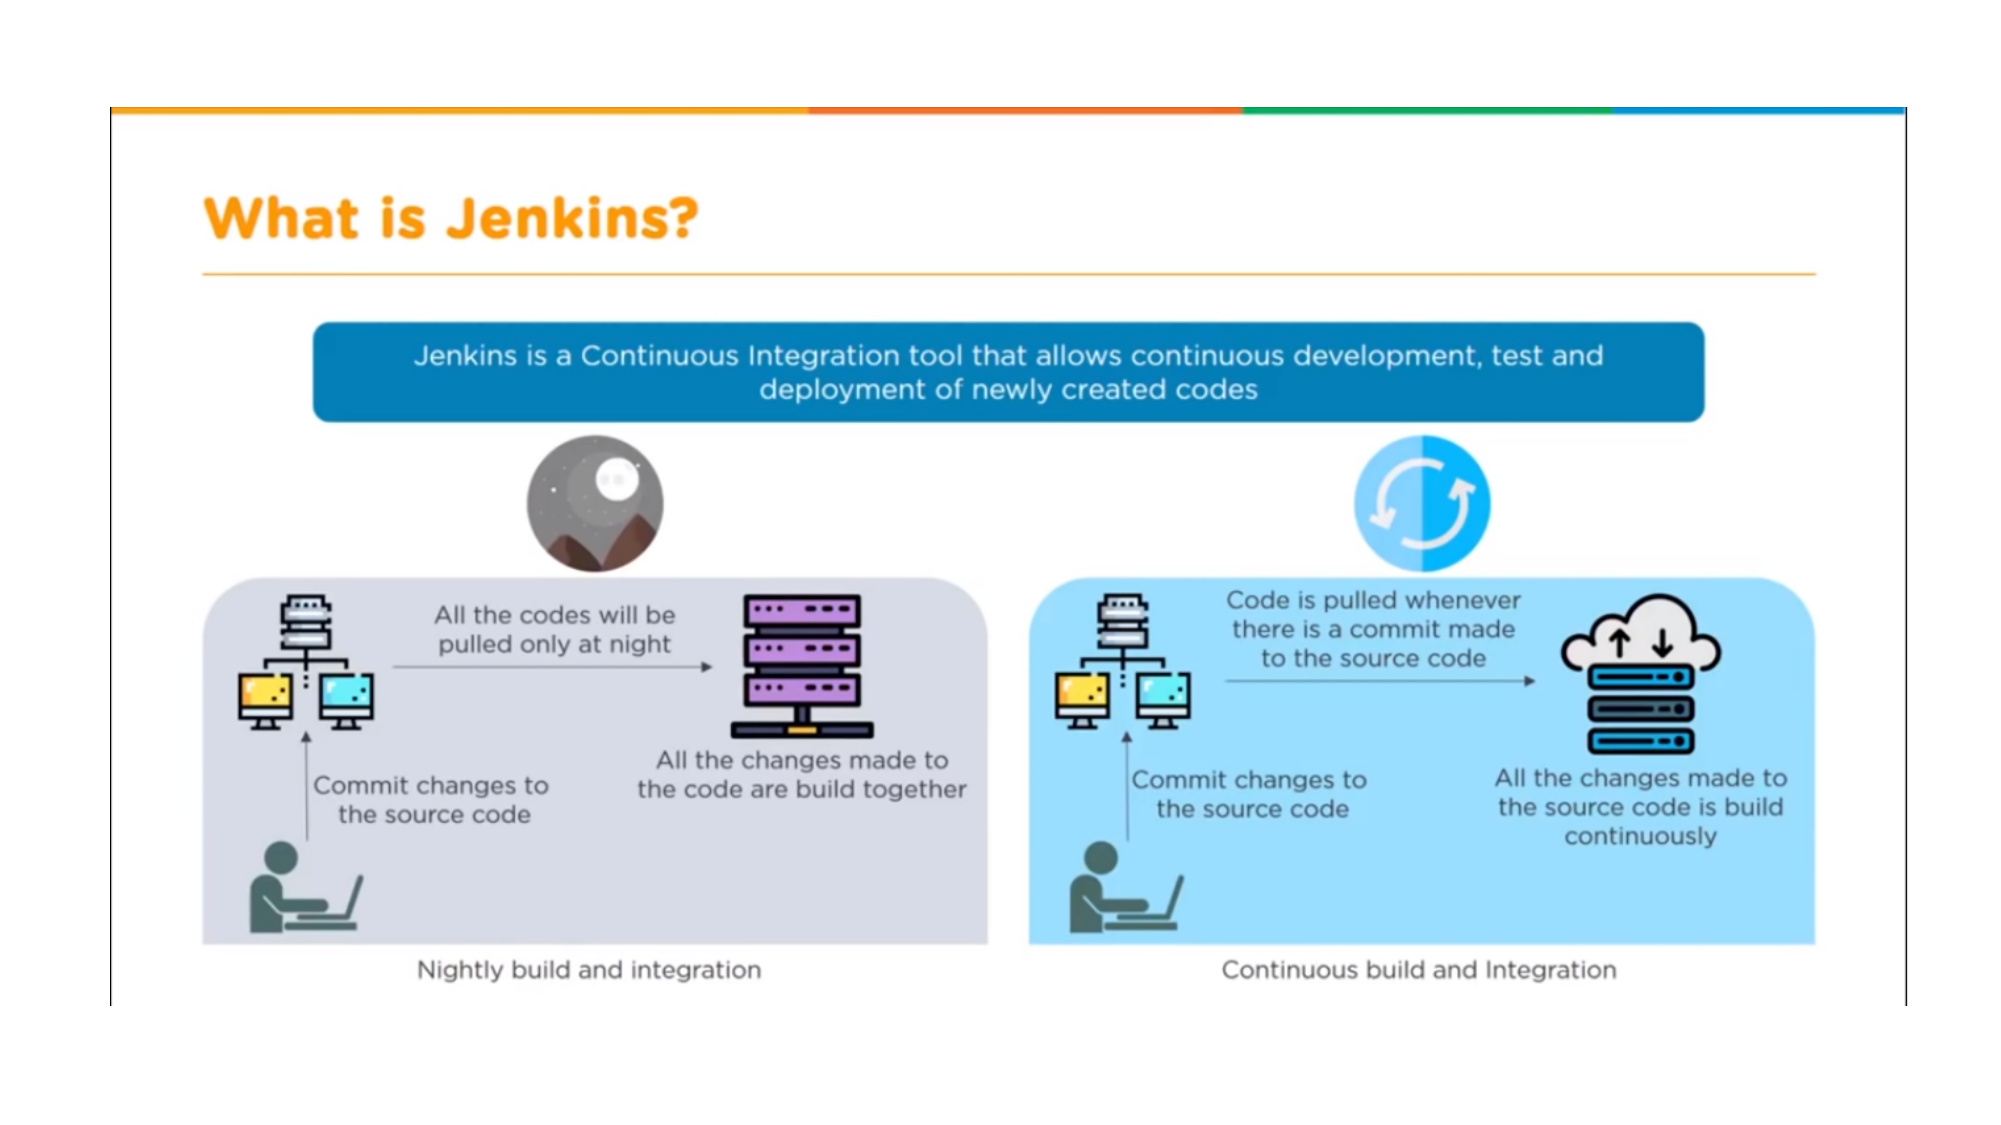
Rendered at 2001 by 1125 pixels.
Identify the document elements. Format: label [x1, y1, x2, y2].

list [110, 107, 1973, 1006]
